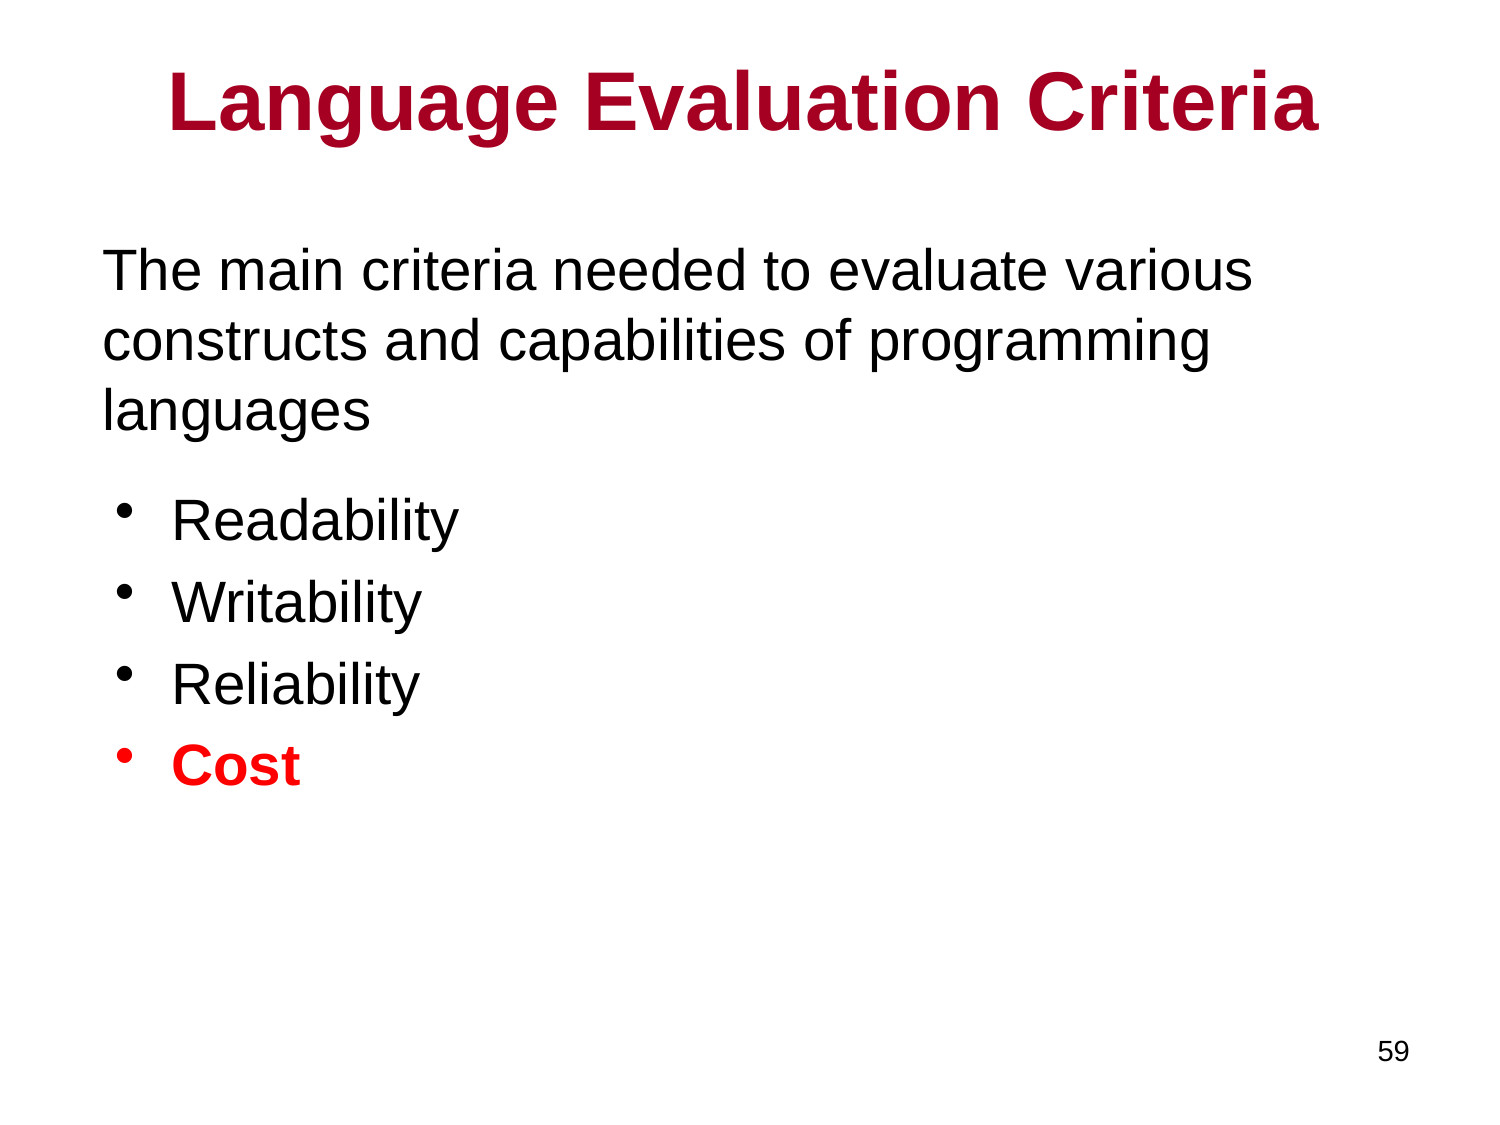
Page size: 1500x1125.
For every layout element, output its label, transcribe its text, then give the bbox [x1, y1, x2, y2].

title Language Evaluation Criteria [24, 45, 1463, 150]
text_box The main criteria needed to evaluate various constructs and capabilities of programming languages [87, 224, 1488, 450]
list Readability Writability Reliability Cost [99, 474, 1375, 1050]
slide_number 59 [1074, 1024, 1425, 1103]
